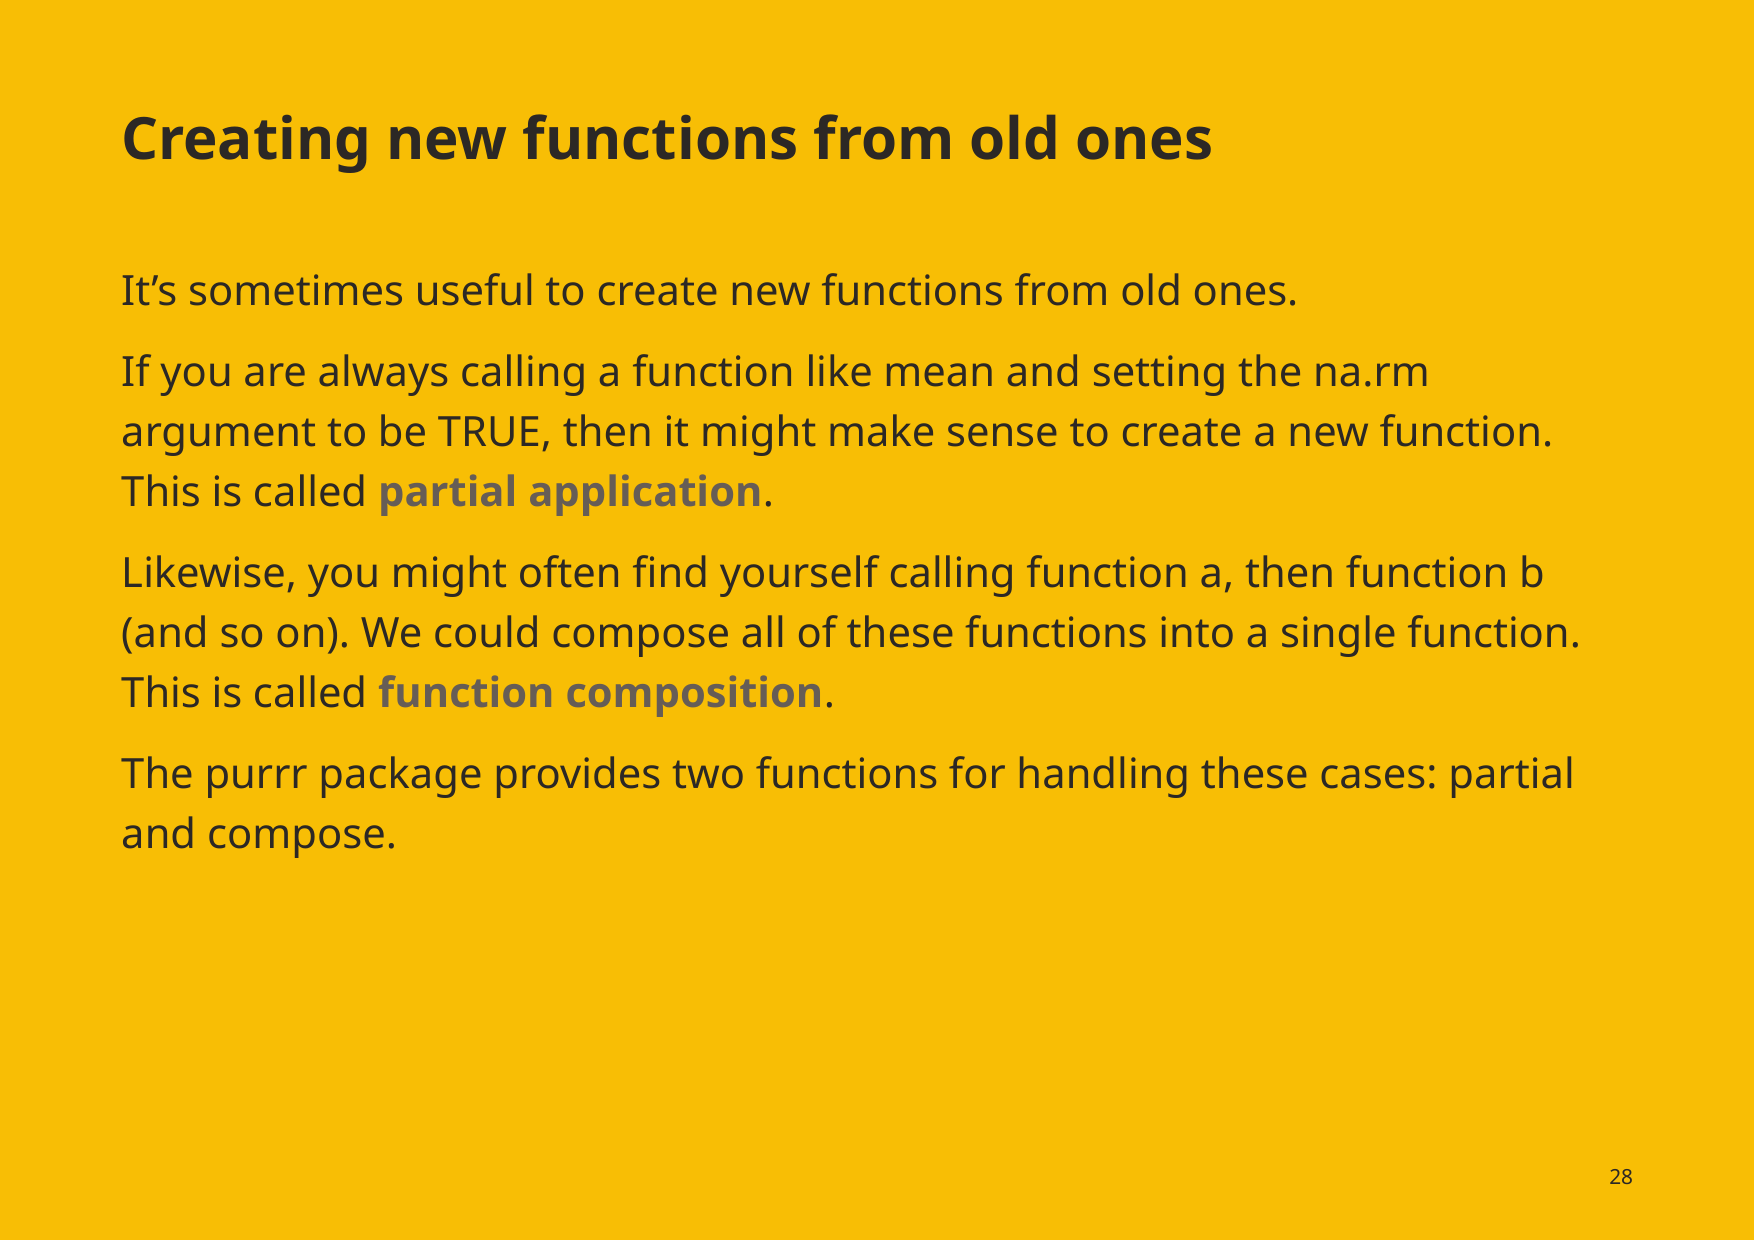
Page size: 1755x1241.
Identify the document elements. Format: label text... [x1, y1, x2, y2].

title Creating new functions from old ones [109, 64, 1645, 184]
slide_number 28 [1526, 1151, 1645, 1211]
list It’s sometimes useful to create new functions from old ones. If you are always calling a function like mean and setting the na.rm argument to be TRUE, then it might make sense to create a new function. This is called partial application. Likewise, you might often find yourself calling function a, then function b (and so on). We could compose all of these functions into a single function. This is called function composition. The purrr package provides two functions for handling these cases: partial and compose. [109, 242, 1645, 1151]
